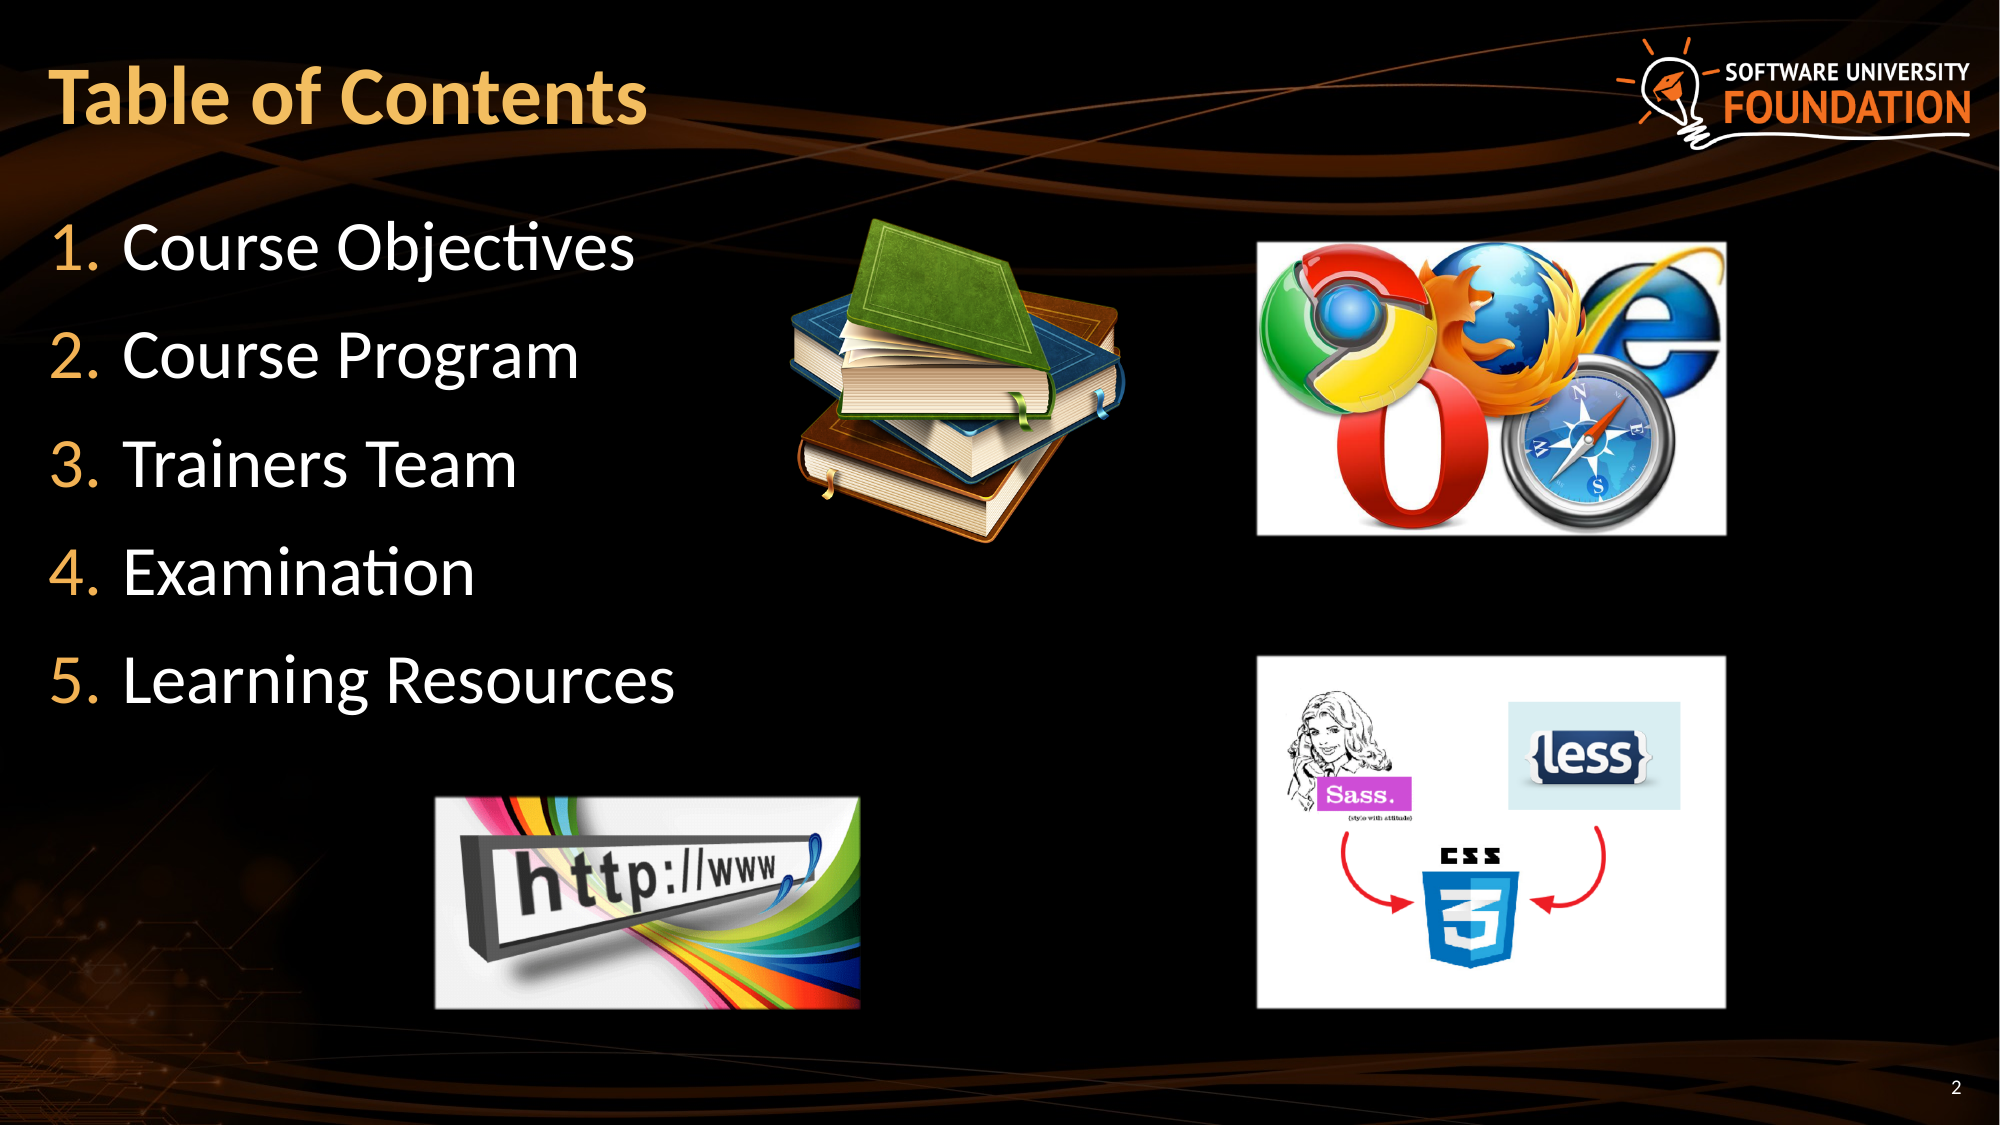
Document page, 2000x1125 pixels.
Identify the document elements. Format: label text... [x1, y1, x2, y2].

slide_number 2 [1897, 1070, 1968, 1103]
picture [0, 0, 2000, 1125]
list Course Objectives Course Program Trainers Team Examination Learning Resources [31, 195, 1968, 1103]
title Table of Contents [30, 6, 1602, 189]
